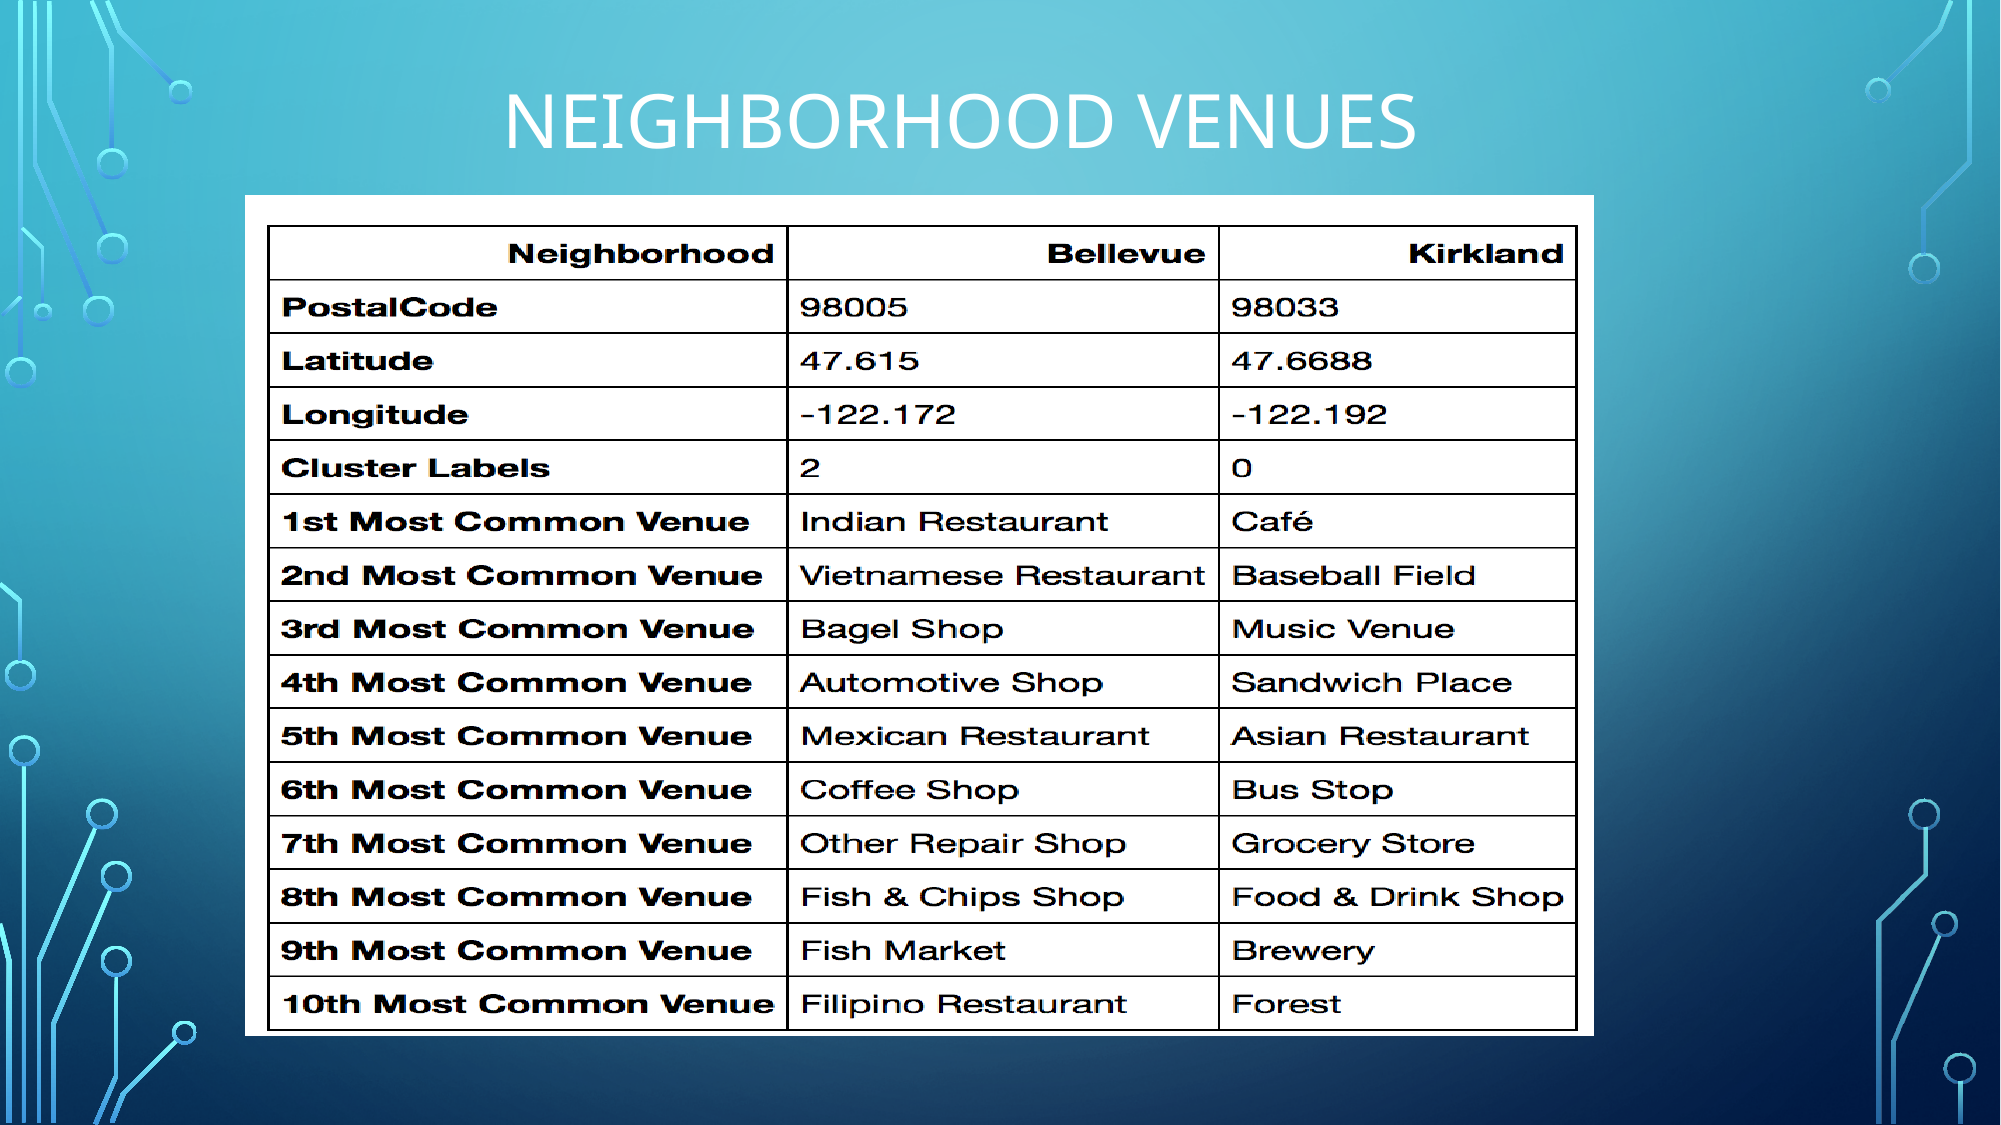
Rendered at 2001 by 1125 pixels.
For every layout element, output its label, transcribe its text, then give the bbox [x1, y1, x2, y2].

title Neighborhood Venues [187, 2, 1813, 246]
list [244, 195, 1594, 1036]
